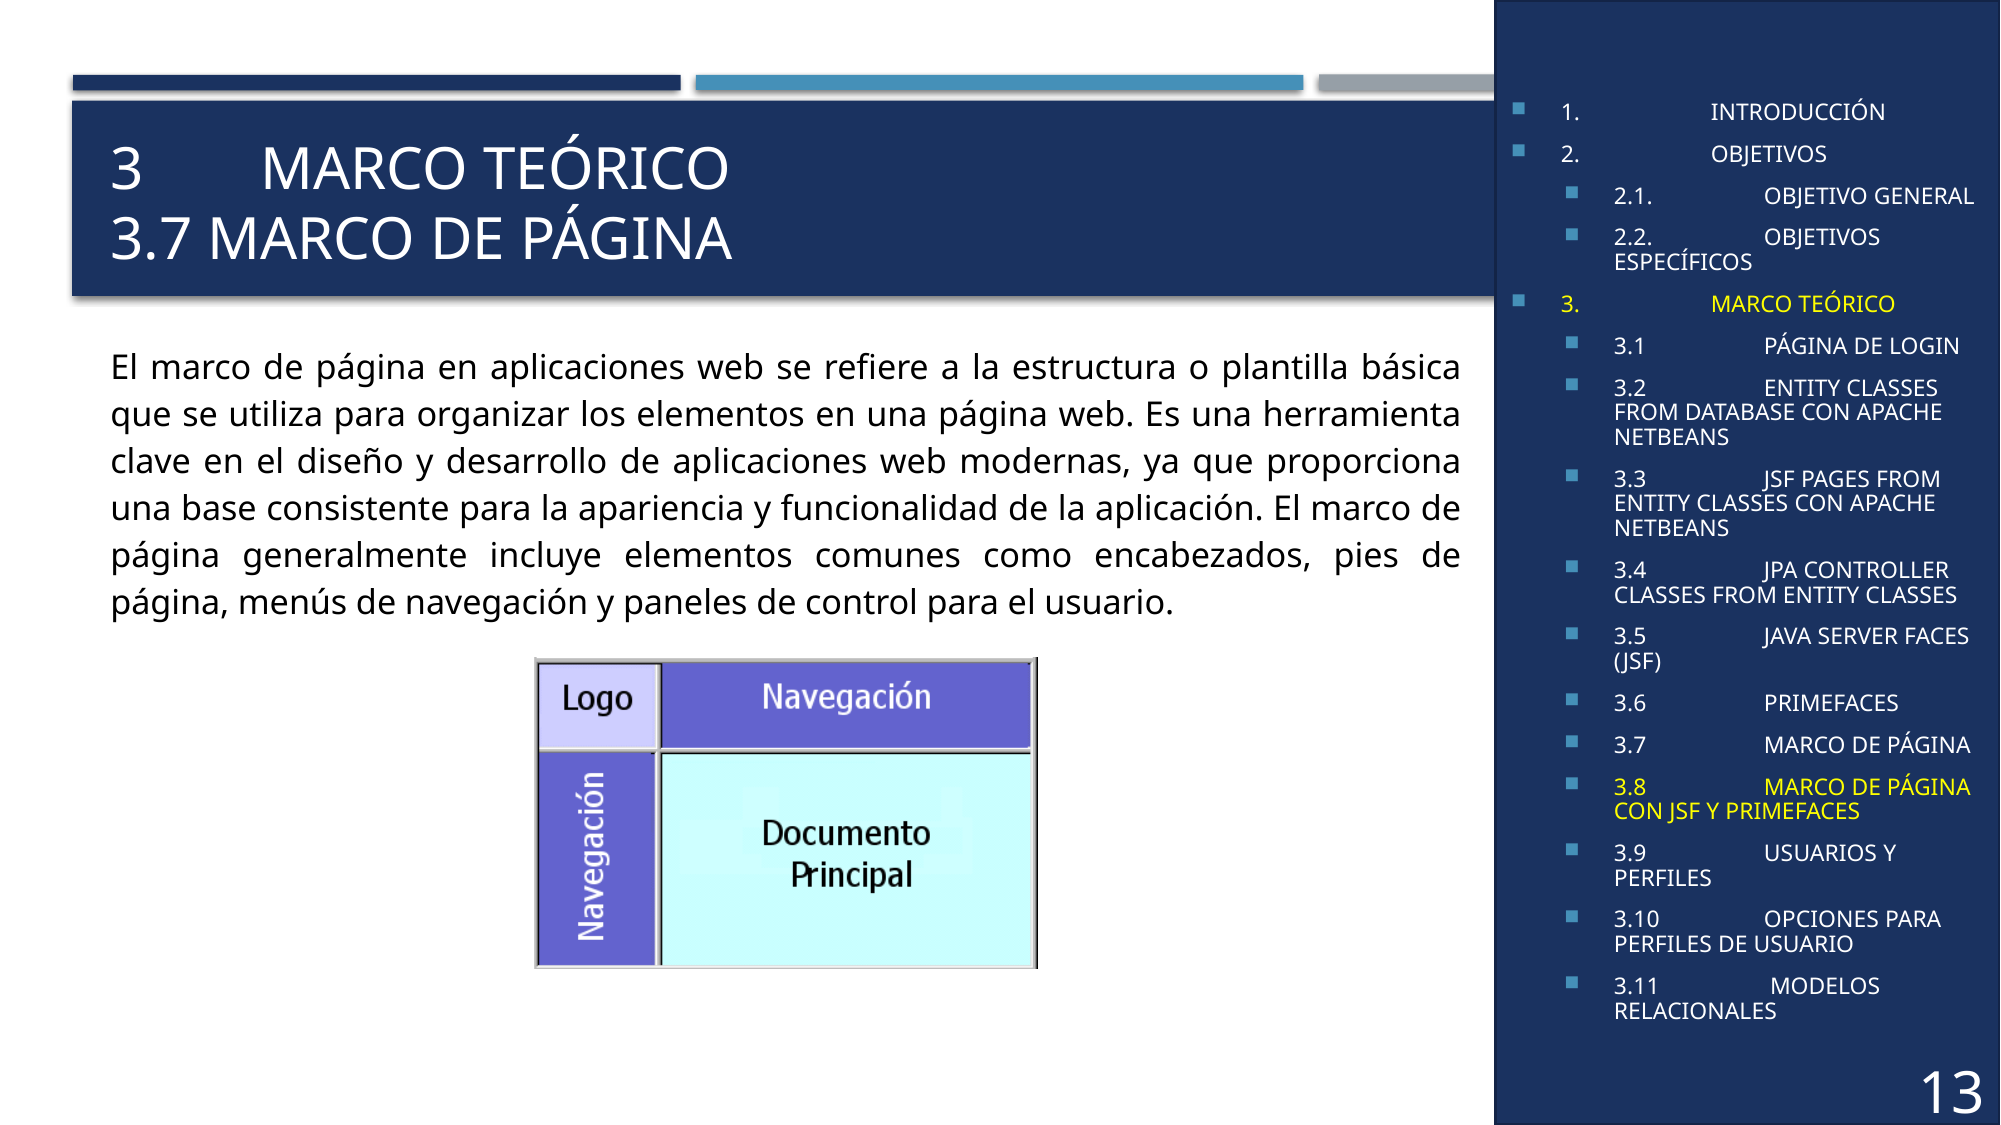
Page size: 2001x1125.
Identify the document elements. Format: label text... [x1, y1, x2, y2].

text_box 1. INTRODUCCIÓN 2. OBJETIVOS 2.1. OBJETIVO GENERAL 2.2. OBJETIVOS ESPECÍFICOS 3. MARCO TEÓRICO 3.1 PÁGINA DE LOGIN 3.2 ENTITY CLASSES FROM DATABASE CON APACHE NETBEANS 3.3 JSF PAGES FROM ENTITY CLASSES CON APACHE NETBEANS 3.4 JPA CONTROLLER CLASSES FROM ENTITY CLASSES 3.5 JAVA SERVER FACES (JSF) 3.6 PRIMEFACES 3.7 MARCO DE PÁGINA 3.8 MARCO DE PÁGINA CON JSF Y PRIMEFACES 3.9 USUARIOS Y PERFILES 3.10 OPCIONES PARA PERFILES DE USUARIO 3.11 MODELOS RELACIONALES [1494, 0, 2000, 1125]
list El marco de página en aplicaciones web se refiere a la estructura o plantilla básica que se utiliza para organizar los elementos en una página web. Es una herramienta clave en el diseño y desarrollo de aplicaciones web modernas, ya que proporciona una base consistente para la apariencia y funcionalidad de la aplicación. El marco de página generalmente incluye elementos comunes como encabezados, pies de página, menús de navegación y paneles de control para el usuario. [95, 313, 1476, 647]
slide_number 13 [1827, 1065, 2000, 1125]
title 3 MARCO TEÓRICO 3.7 MARCO DE PÁGINA [95, 112, 1494, 279]
picture [532, 656, 1039, 969]
